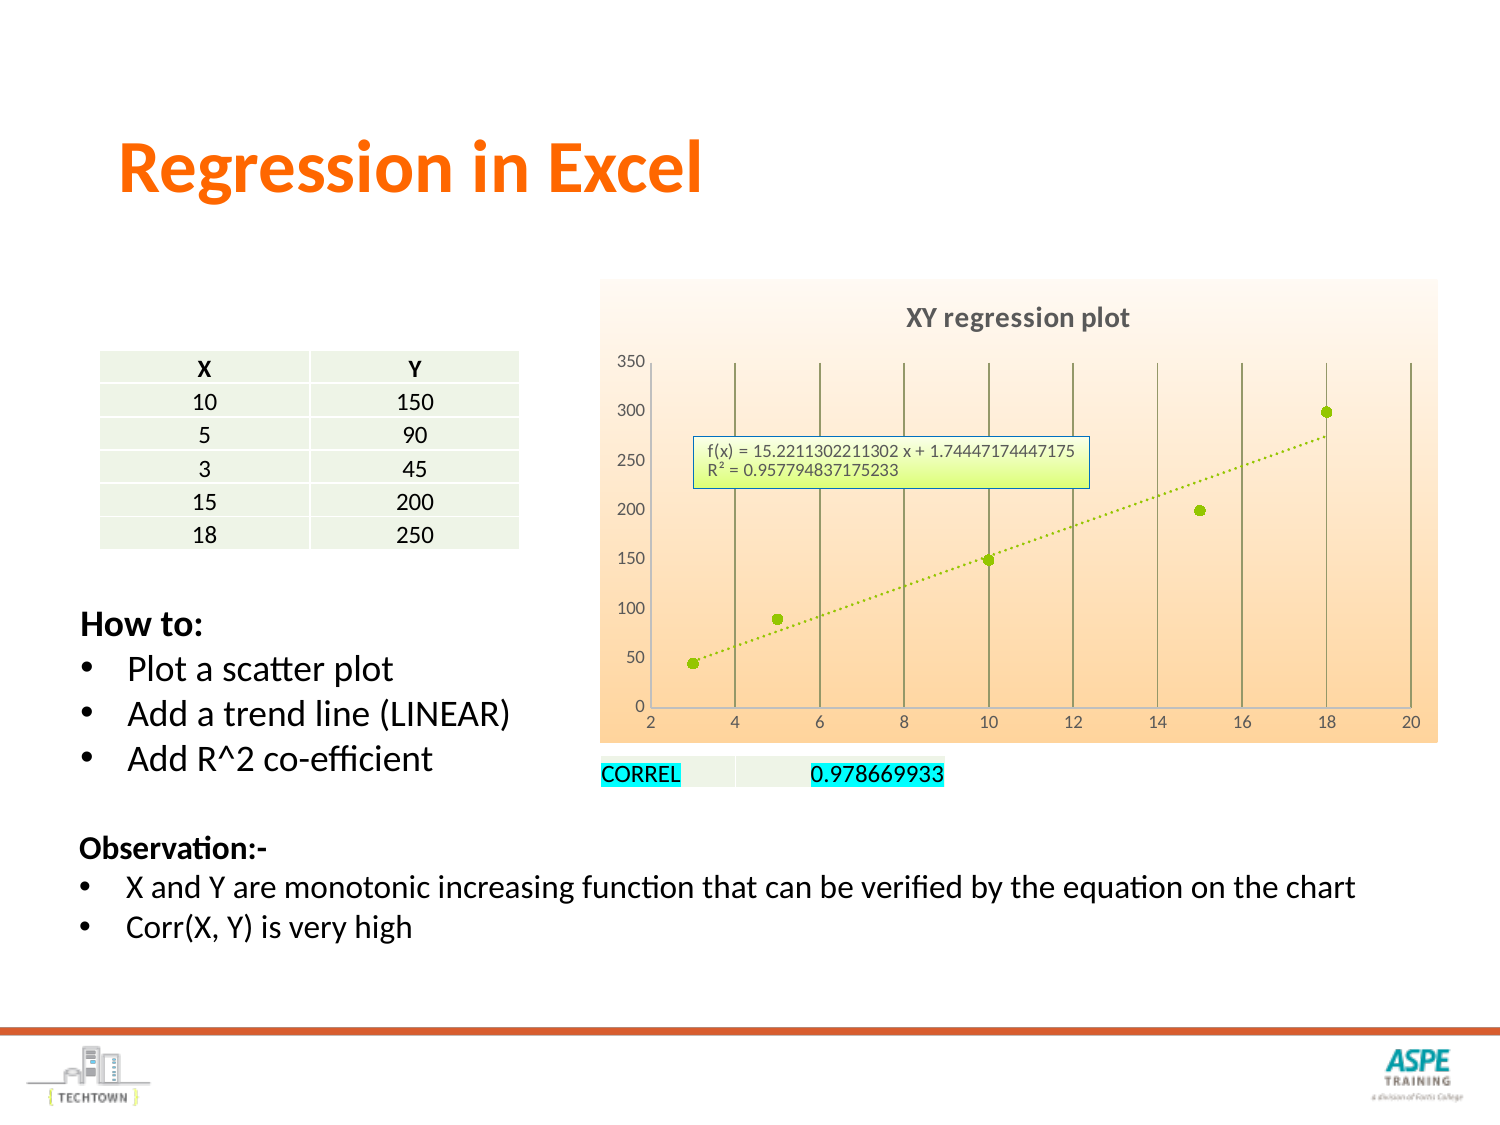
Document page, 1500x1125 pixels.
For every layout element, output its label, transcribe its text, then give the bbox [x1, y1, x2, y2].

table_cell 3 [100, 451, 309, 482]
table_cell 10 [100, 384, 309, 416]
table_cell 250 [311, 517, 519, 549]
table_cell 200 [311, 484, 519, 516]
table_header CORREL [601, 756, 735, 787]
text_box How to: Plot a scatter plot Add a trend line (LINEAR) Add R^2 co-efficient [65, 591, 527, 787]
table_header 0.978669933 [736, 756, 945, 787]
table_header X [100, 351, 309, 382]
table_cell 90 [311, 418, 519, 449]
chart [599, 279, 1438, 743]
text_box Observation:- X and Y are monotonic increasing function that can be verified by the equation on the chart Corr(X, Y) is very high [64, 818, 1373, 953]
table_cell 18 [100, 517, 309, 549]
table_cell 45 [311, 451, 519, 482]
table_cell 15 [100, 484, 309, 516]
table_cell 150 [311, 384, 519, 416]
title Regression in Excel [103, 59, 1397, 278]
table_cell 5 [100, 418, 309, 449]
table_header Y [311, 351, 519, 382]
